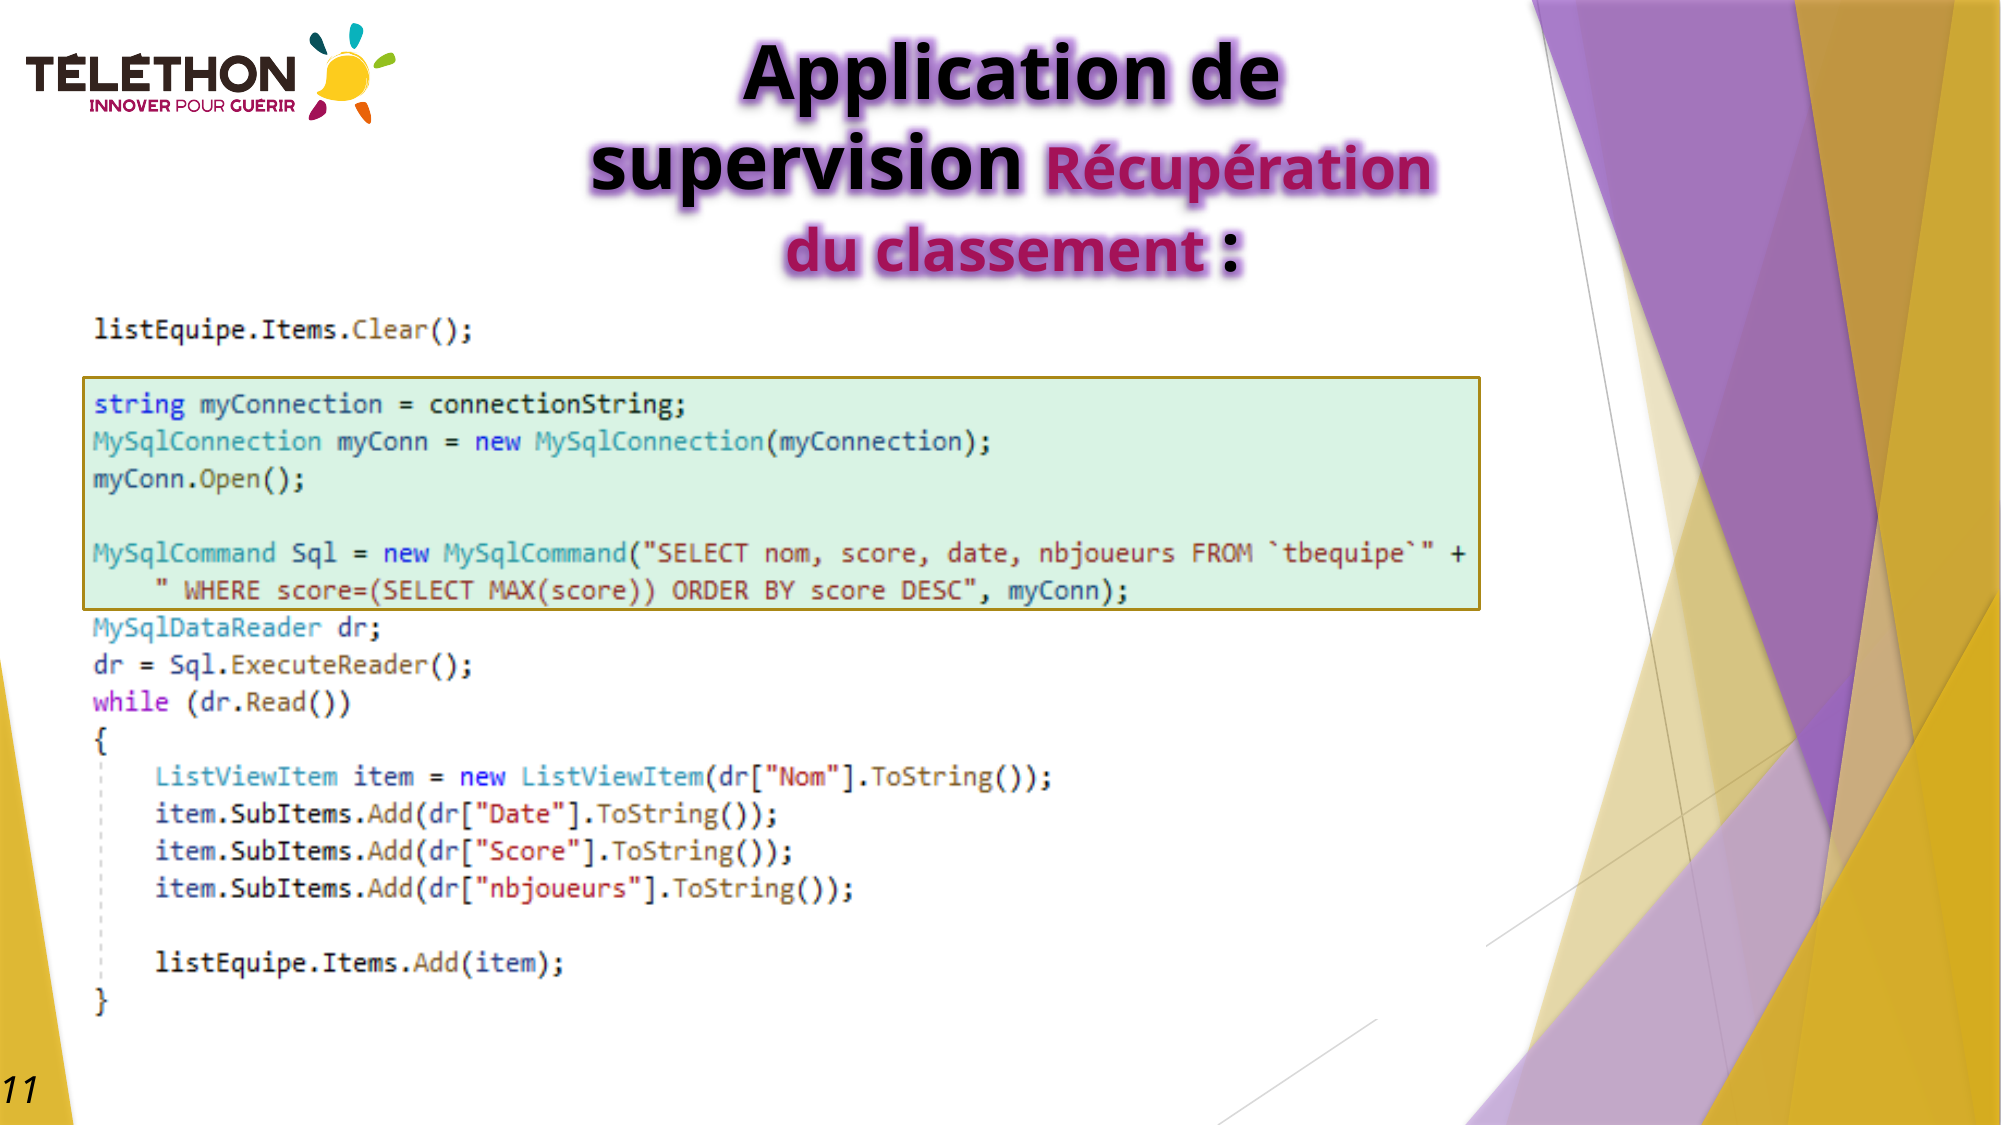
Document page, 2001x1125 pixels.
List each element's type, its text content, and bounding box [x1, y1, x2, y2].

picture [22, 22, 397, 124]
text_box 11 [0, 1058, 63, 1118]
picture [83, 302, 1487, 1020]
text_box Application de supervision Récupération du classement : [545, 16, 1480, 292]
